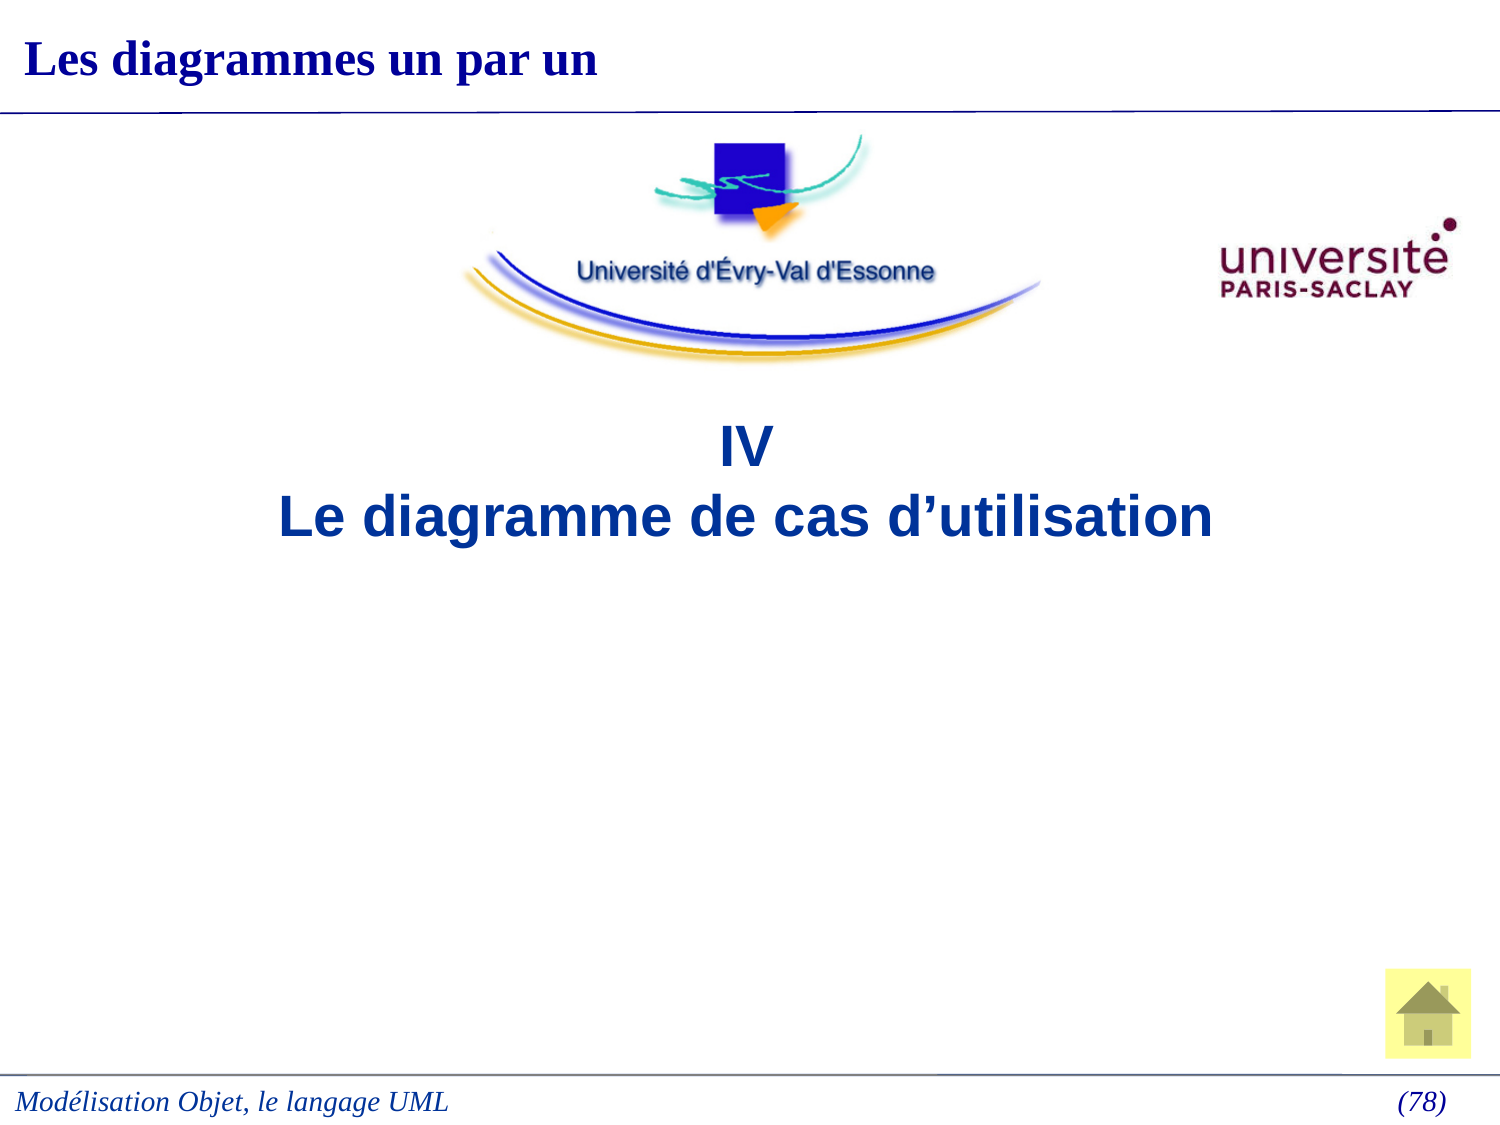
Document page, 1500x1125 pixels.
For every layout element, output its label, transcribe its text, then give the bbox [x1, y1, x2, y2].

picture [1209, 134, 1464, 389]
slide_number (78) [949, 1074, 1462, 1118]
text_box [1385, 968, 1472, 1059]
footer Modélisation Objet, le langage UML [0, 1074, 850, 1120]
text_box Les diagrammes un par un [9, 18, 1491, 94]
text_box IV Le diagramme de cas d’utilisation [13, 400, 1480, 556]
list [457, 129, 1049, 373]
